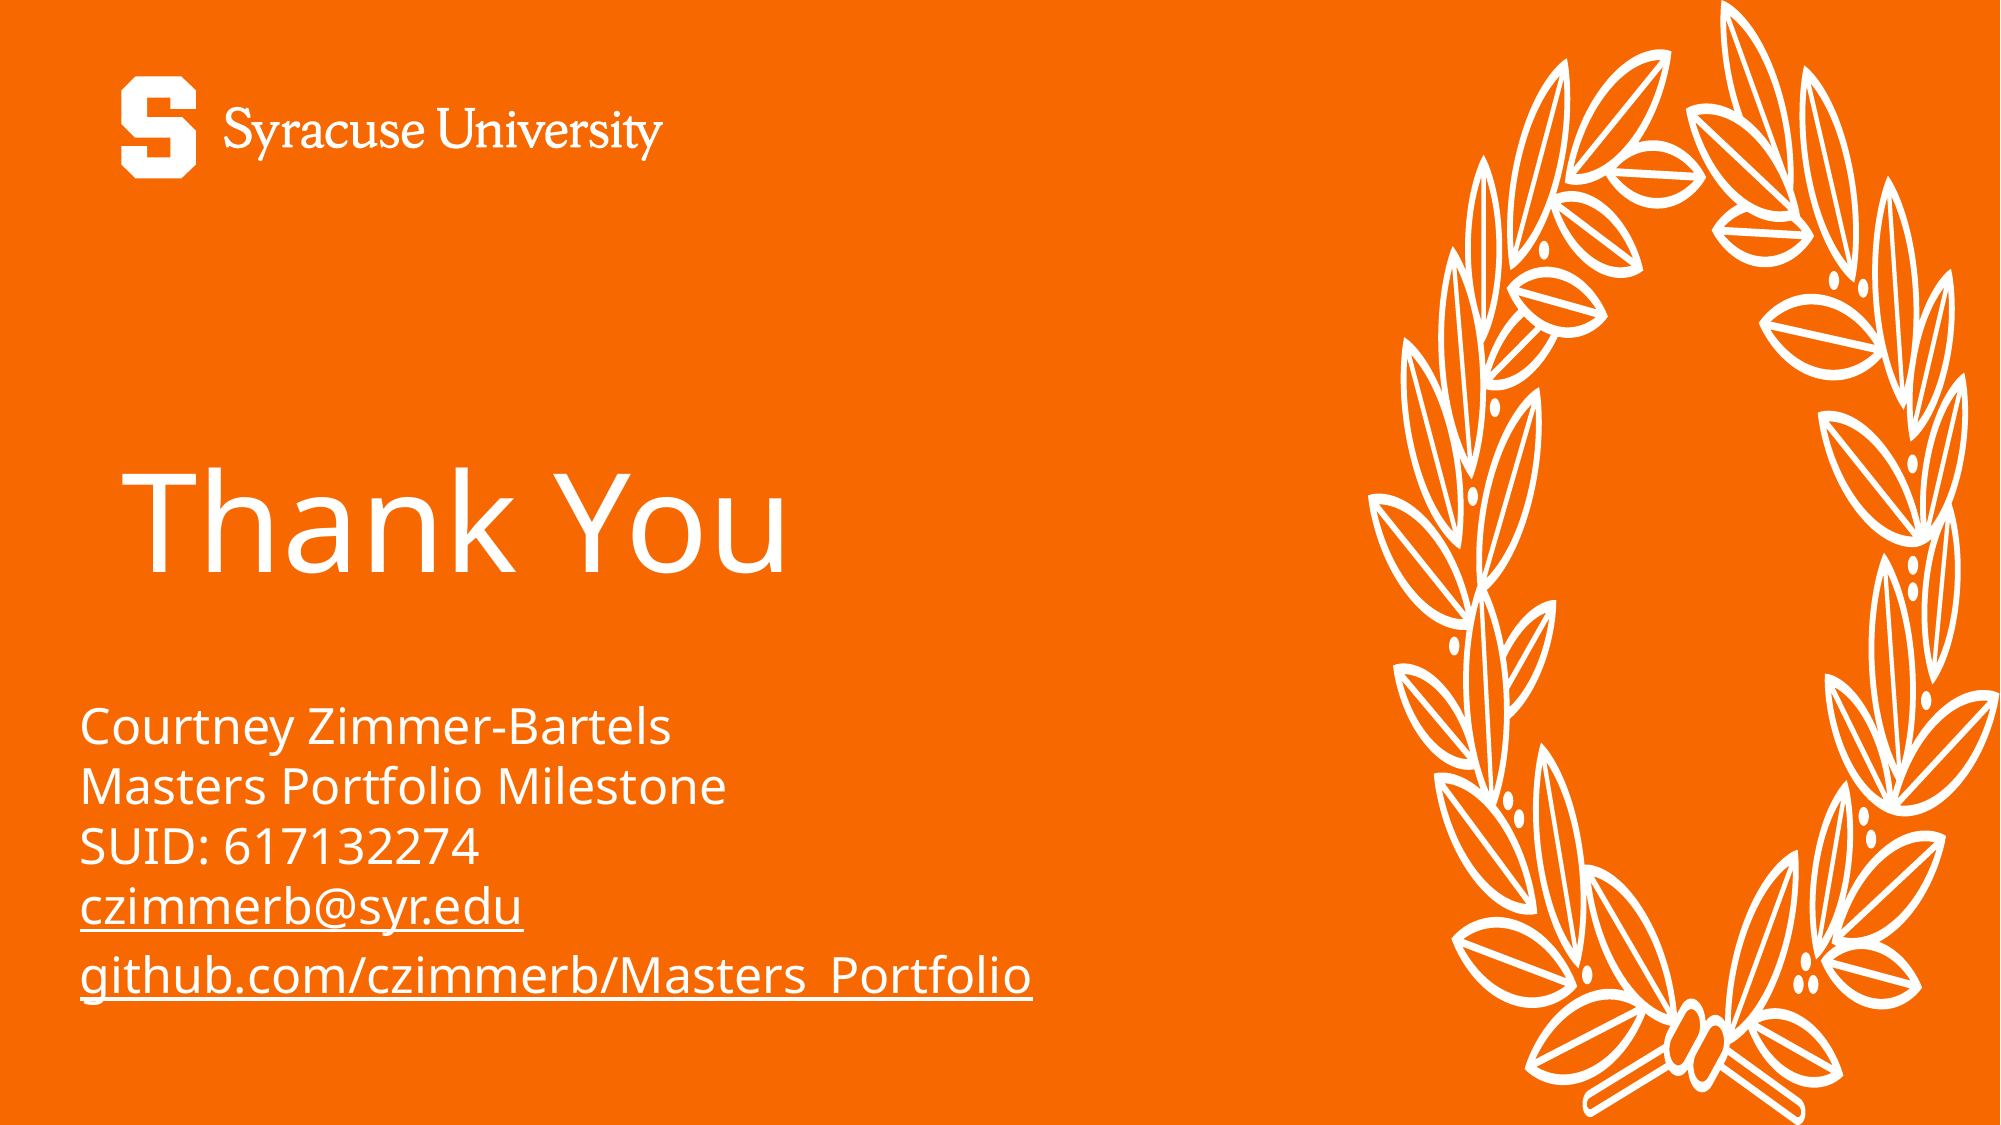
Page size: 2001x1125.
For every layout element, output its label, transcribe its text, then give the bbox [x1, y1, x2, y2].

title Thank You [121, 453, 1022, 687]
text_box Courtney Zimmer-Bartels Masters Portfolio Milestone SUID: 617132274 czimmerb@syr.edu github.com/czimmerb/Masters_Portfolio [64, 687, 1048, 1019]
